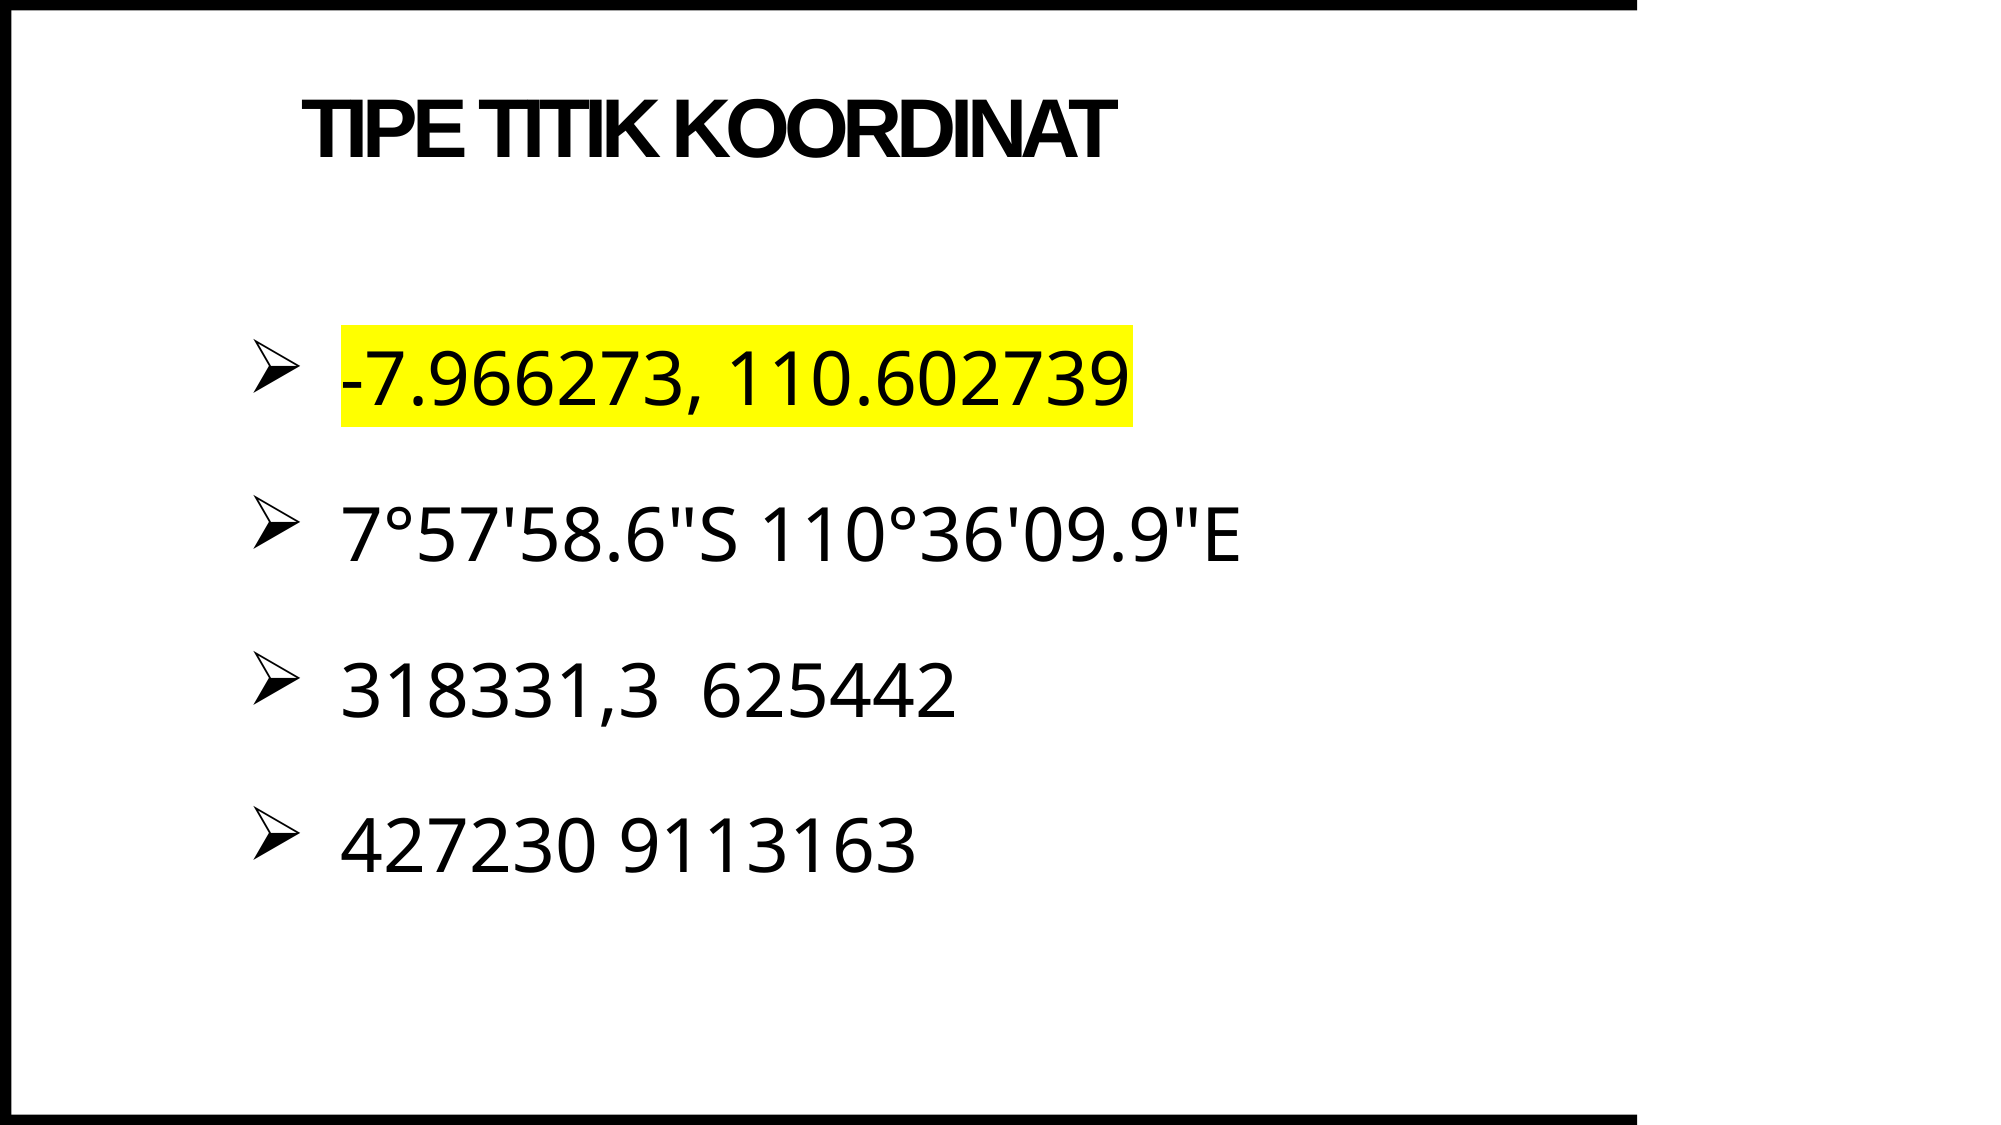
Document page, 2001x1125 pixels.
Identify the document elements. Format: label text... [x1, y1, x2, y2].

list -7.966273, 110.602739 7°57'58.6"S 110°36'09.9"E 318331,3 625442 427230 9113163 [247, 285, 1394, 871]
title TIPE TITIK KOORDINAT [27, 87, 1394, 162]
